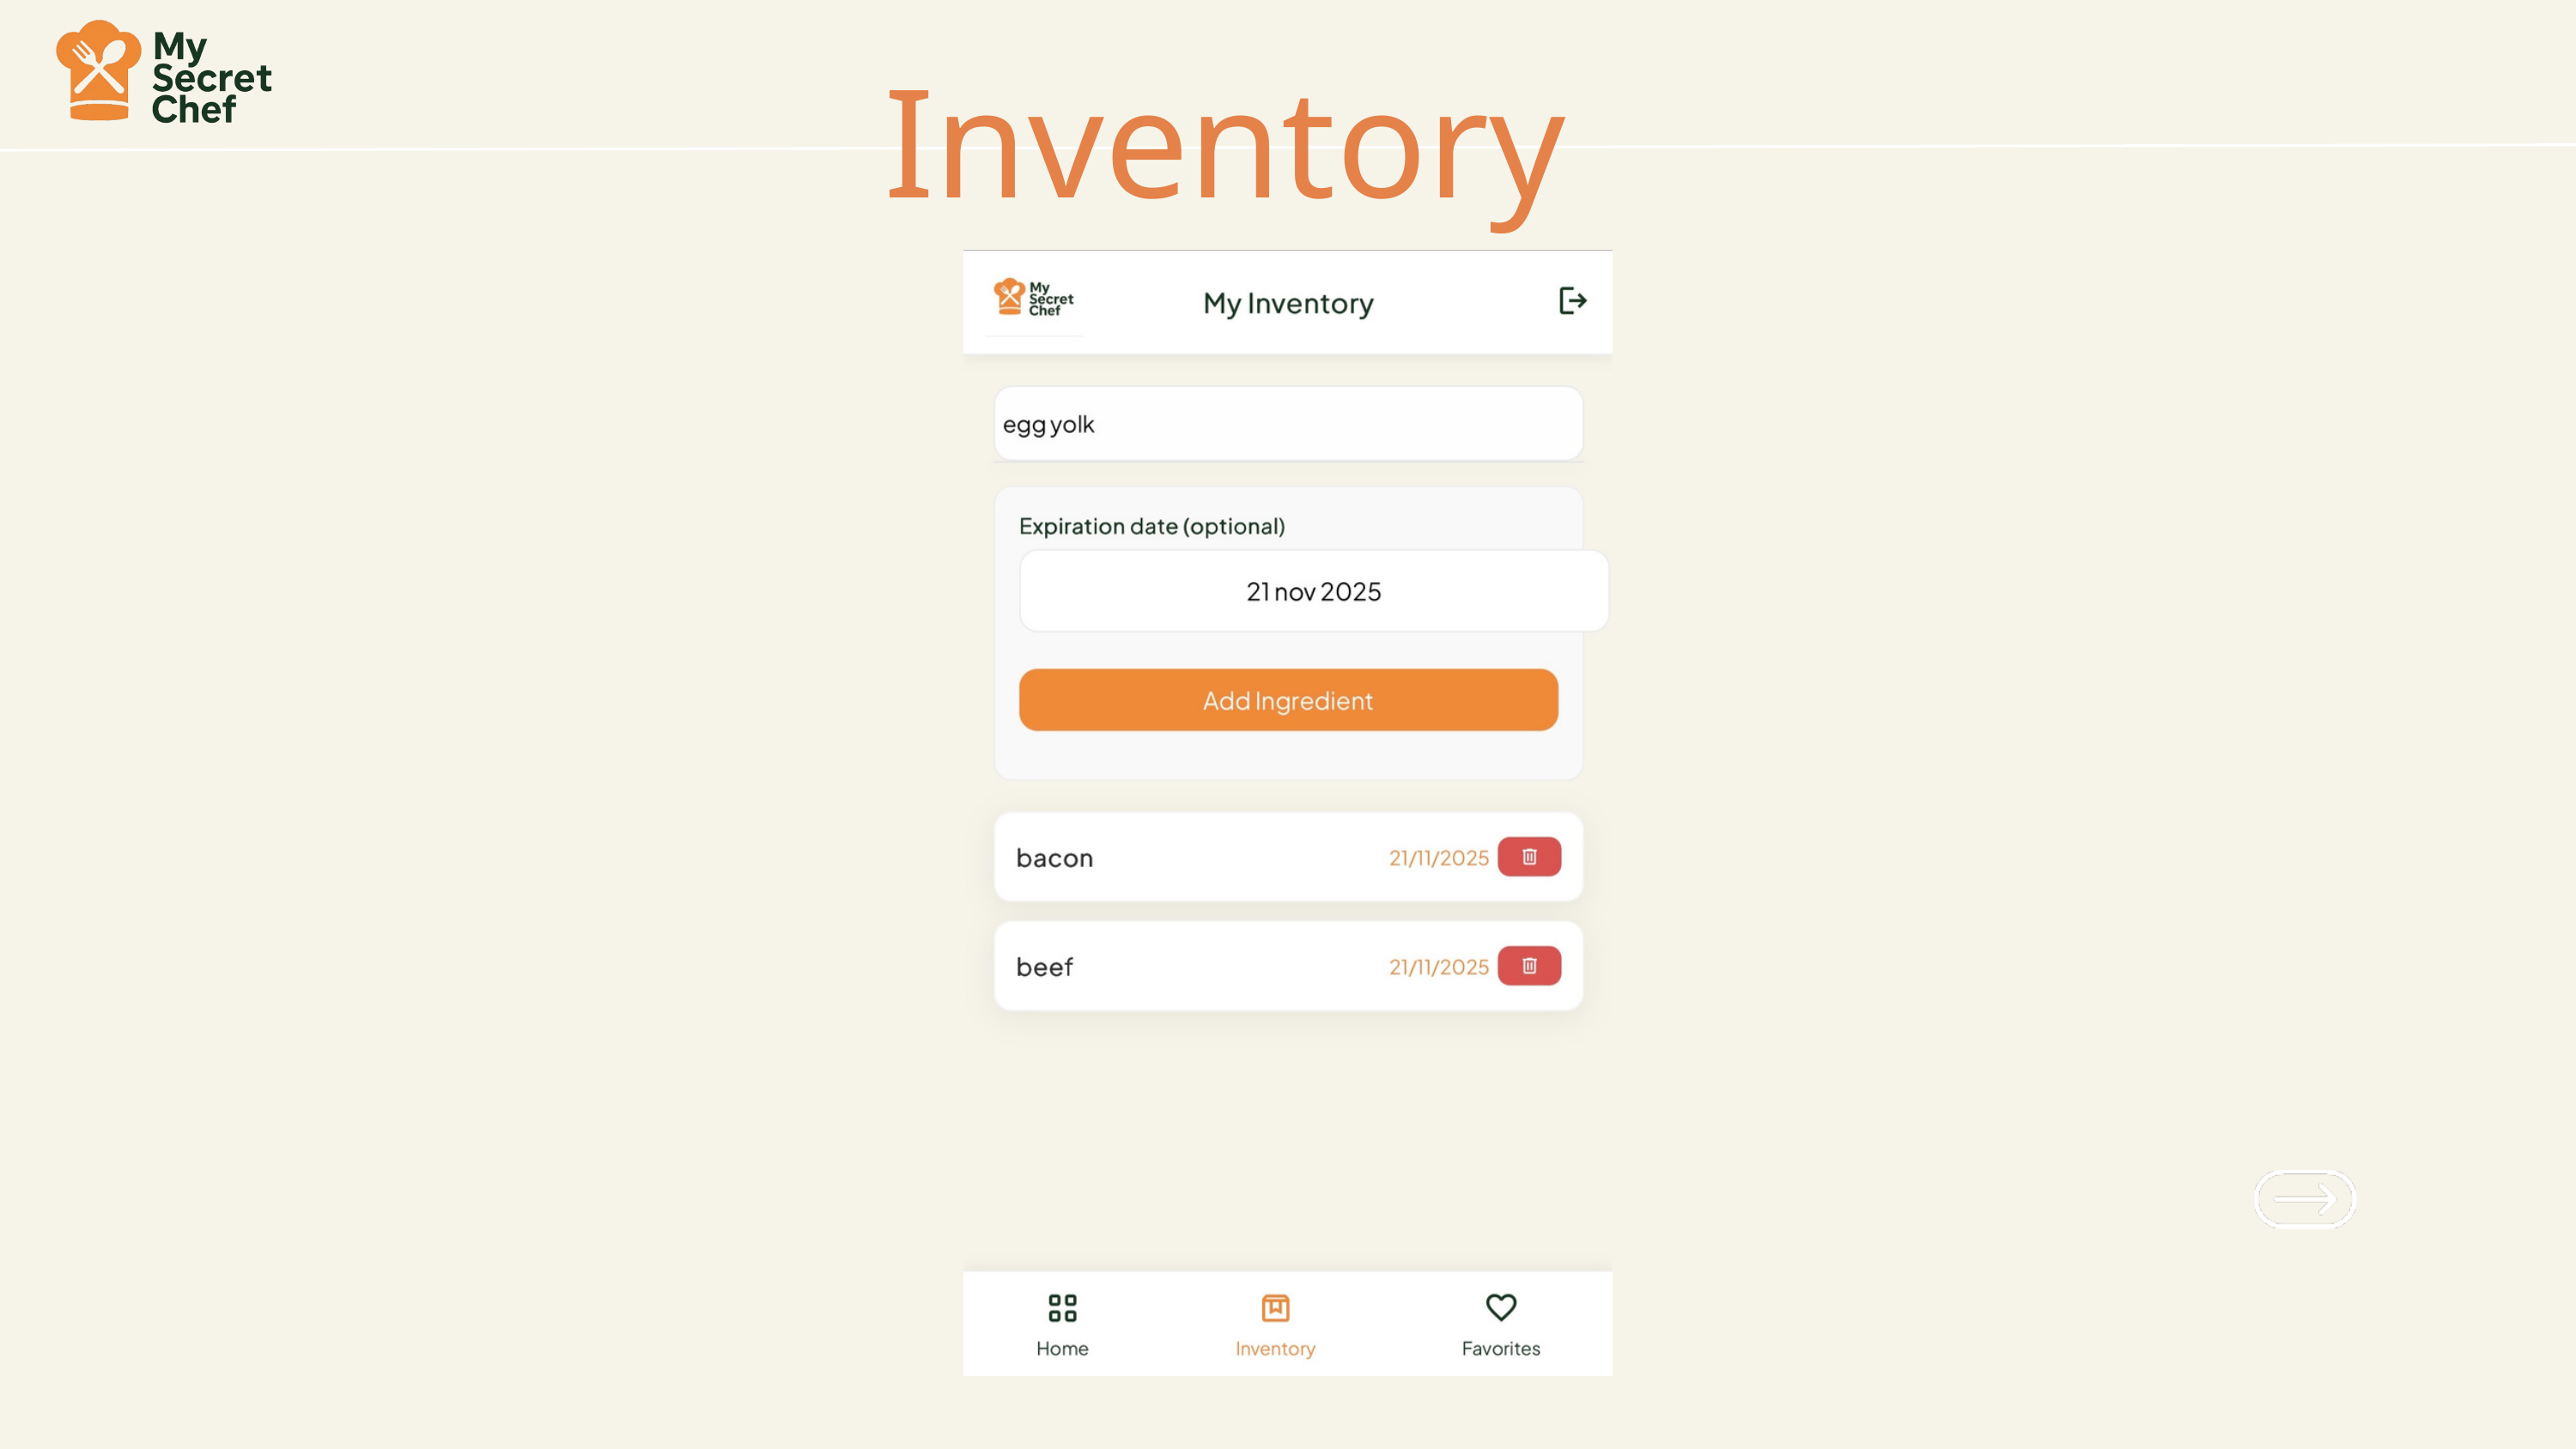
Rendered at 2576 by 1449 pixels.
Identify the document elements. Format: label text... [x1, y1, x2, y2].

text_box [2254, 1170, 2357, 1229]
text_box Inventory [884, 73, 1692, 228]
text_box [34, 7, 297, 143]
text_box [963, 250, 1613, 1376]
